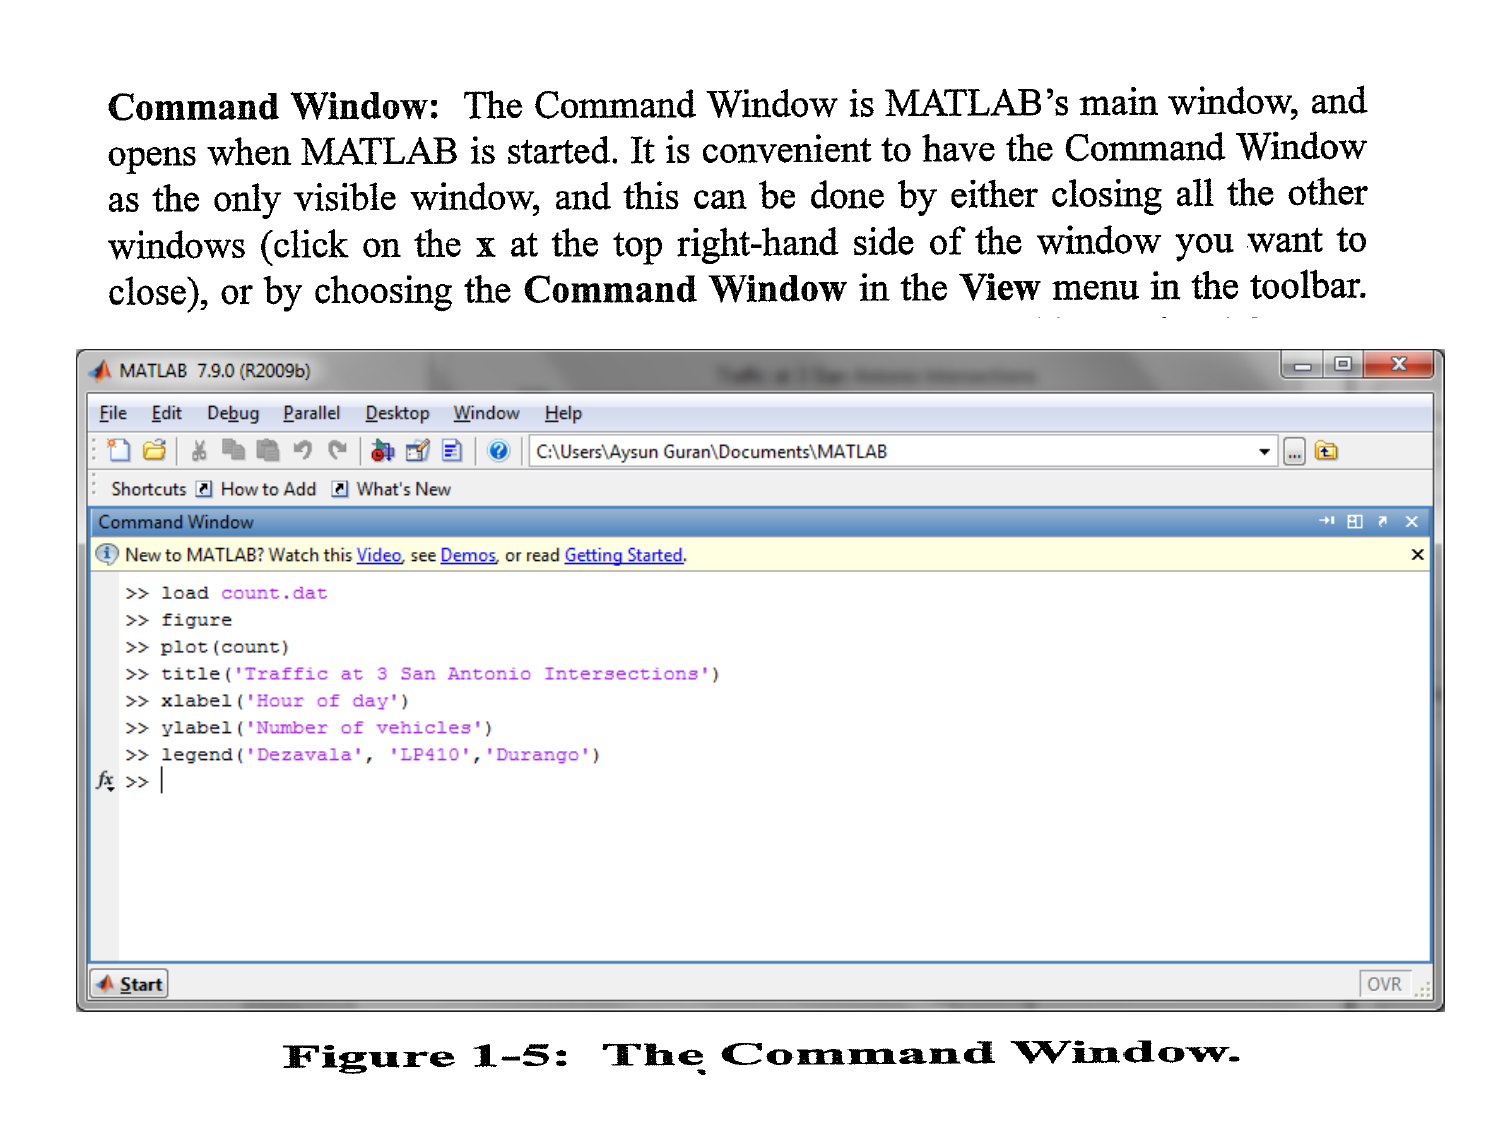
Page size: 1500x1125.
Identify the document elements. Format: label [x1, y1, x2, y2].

picture [229, 1034, 1301, 1083]
list [88, 77, 1439, 318]
picture [76, 349, 1445, 1012]
